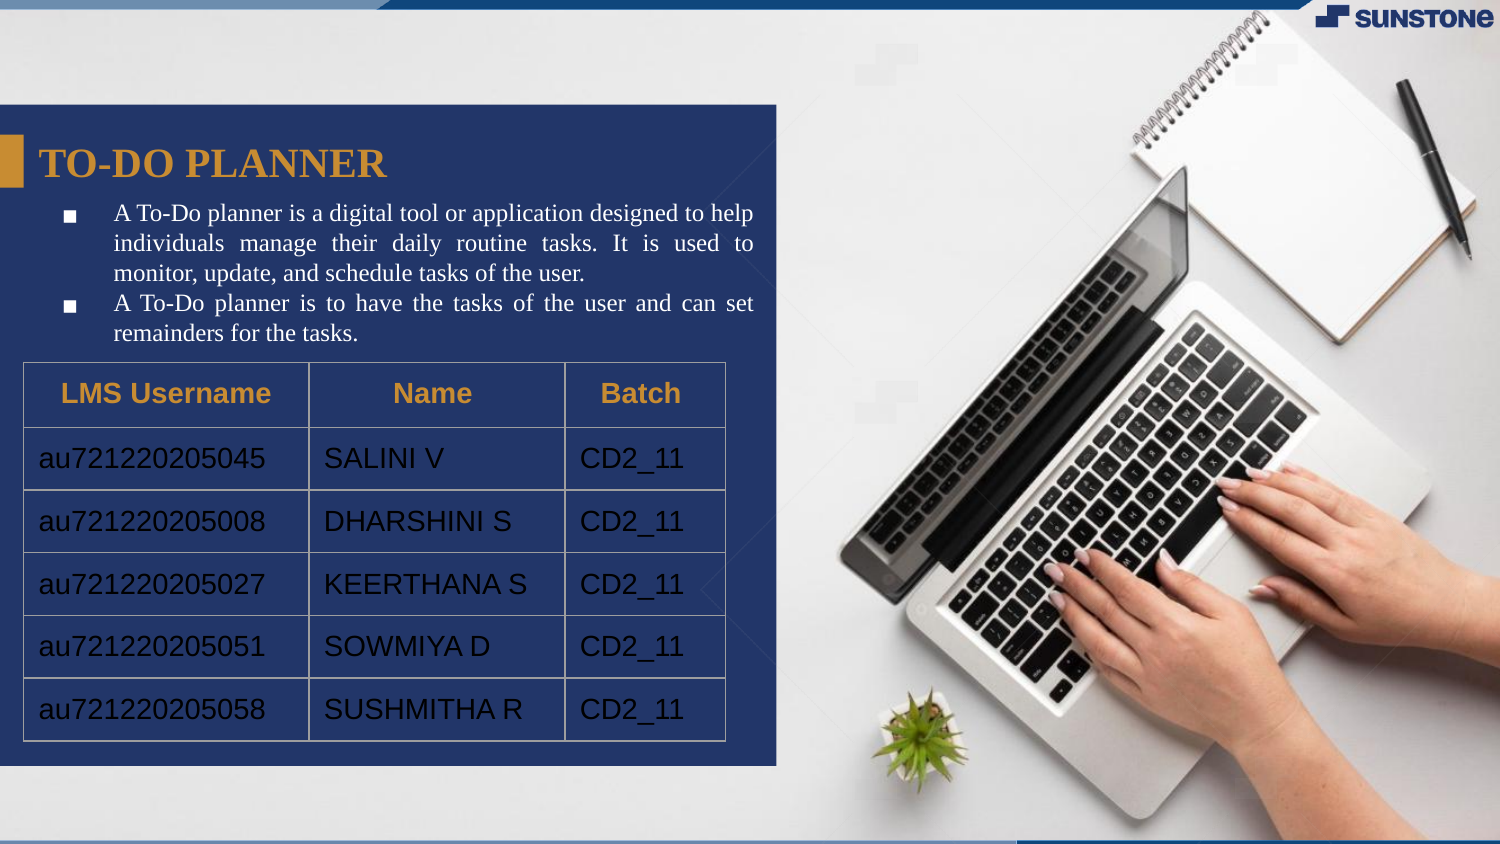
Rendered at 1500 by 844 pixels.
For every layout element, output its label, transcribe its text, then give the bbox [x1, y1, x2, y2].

table_header LMS Username [24, 363, 308, 427]
picture [0, 0, 1500, 844]
table_cell CD2_11 [566, 679, 694, 740]
table_cell au721220205027 [24, 553, 308, 615]
table_header Batch [566, 363, 694, 427]
table_header Name [310, 363, 564, 427]
table_cell CD2_11 [566, 428, 694, 489]
table_cell CD2_11 [566, 553, 694, 615]
table_cell SUSHMITHA R [310, 679, 564, 740]
table_cell CD2_11 [566, 616, 694, 677]
title TO-DO PLANNER [23, 132, 585, 189]
table_cell KEERTHANA S [310, 553, 564, 615]
table_cell SALINI V [310, 428, 564, 489]
table_cell DHARSHINI S [310, 491, 564, 552]
table_cell au721220205051 [24, 616, 308, 677]
table_cell CD2_11 [566, 491, 694, 552]
table_cell au721220205008 [24, 491, 308, 552]
table_cell au721220205058 [24, 679, 308, 740]
table_cell au721220205045 [24, 428, 308, 489]
list A To-Do planner is a digital tool or application designed to help individuals manage their daily routine tasks. It is used to monitor, update, and schedule tasks of the user. A To-Do planner is to have the tasks of the user and can set remainders for the tasks. [23, 189, 694, 362]
table_cell SOWMIYA D [310, 616, 564, 677]
